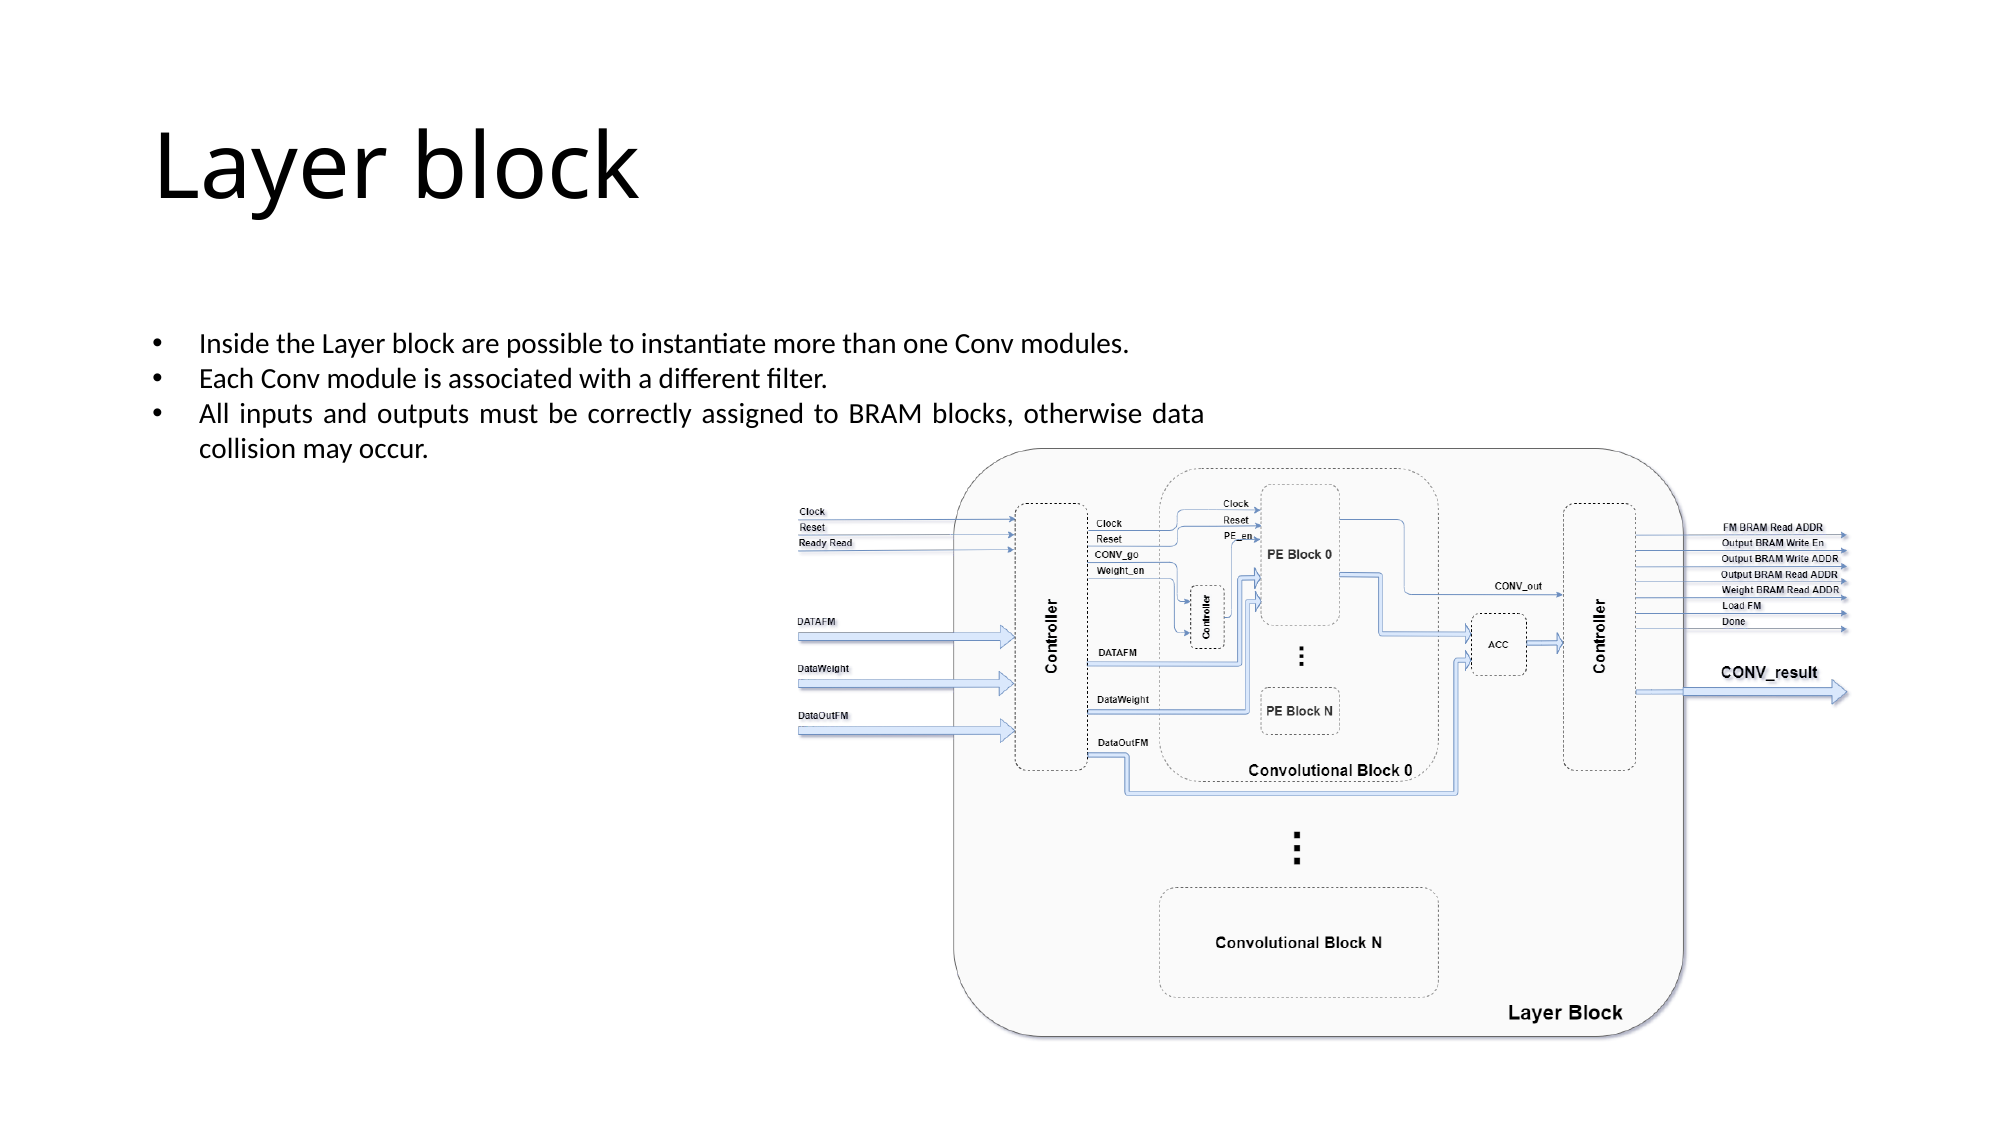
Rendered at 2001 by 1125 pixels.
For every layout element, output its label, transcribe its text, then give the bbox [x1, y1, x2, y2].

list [791, 448, 1863, 1045]
text_box Inside the Layer block are possible to instantiate more than one Conv modules. Each Conv module is associated with a different filter. All inputs and outputs must be correctly assigned to BRAM blocks, otherwise data collision may occur. [137, 317, 1221, 517]
title Layer block [137, 59, 1863, 278]
